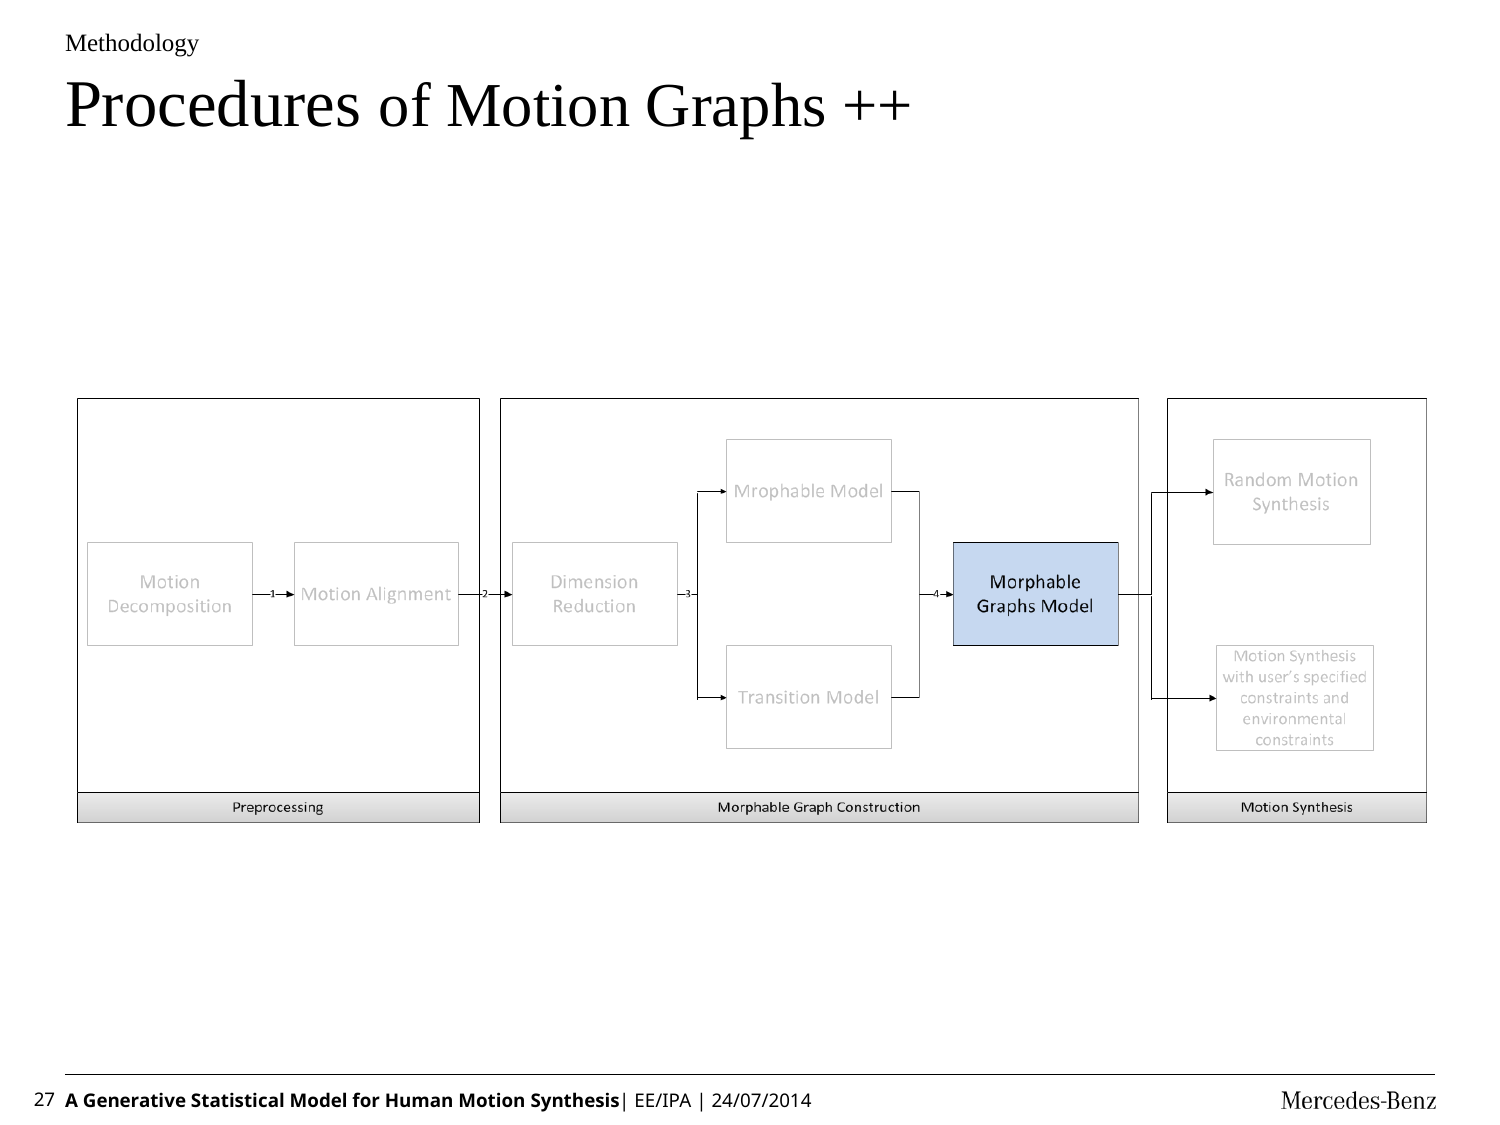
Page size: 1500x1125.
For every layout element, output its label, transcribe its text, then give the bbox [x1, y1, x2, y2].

footer A Generative Statistical Model for Human Motion Synthesis| EE/IPA | 24/07/2014 [64, 1074, 869, 1125]
picture [1281, 1091, 1436, 1109]
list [76, 396, 1427, 823]
list Methodology [64, 23, 928, 59]
slide_number 27 [14, 1074, 56, 1125]
title Procedures of Motion Graphs ++ [64, 60, 1435, 208]
